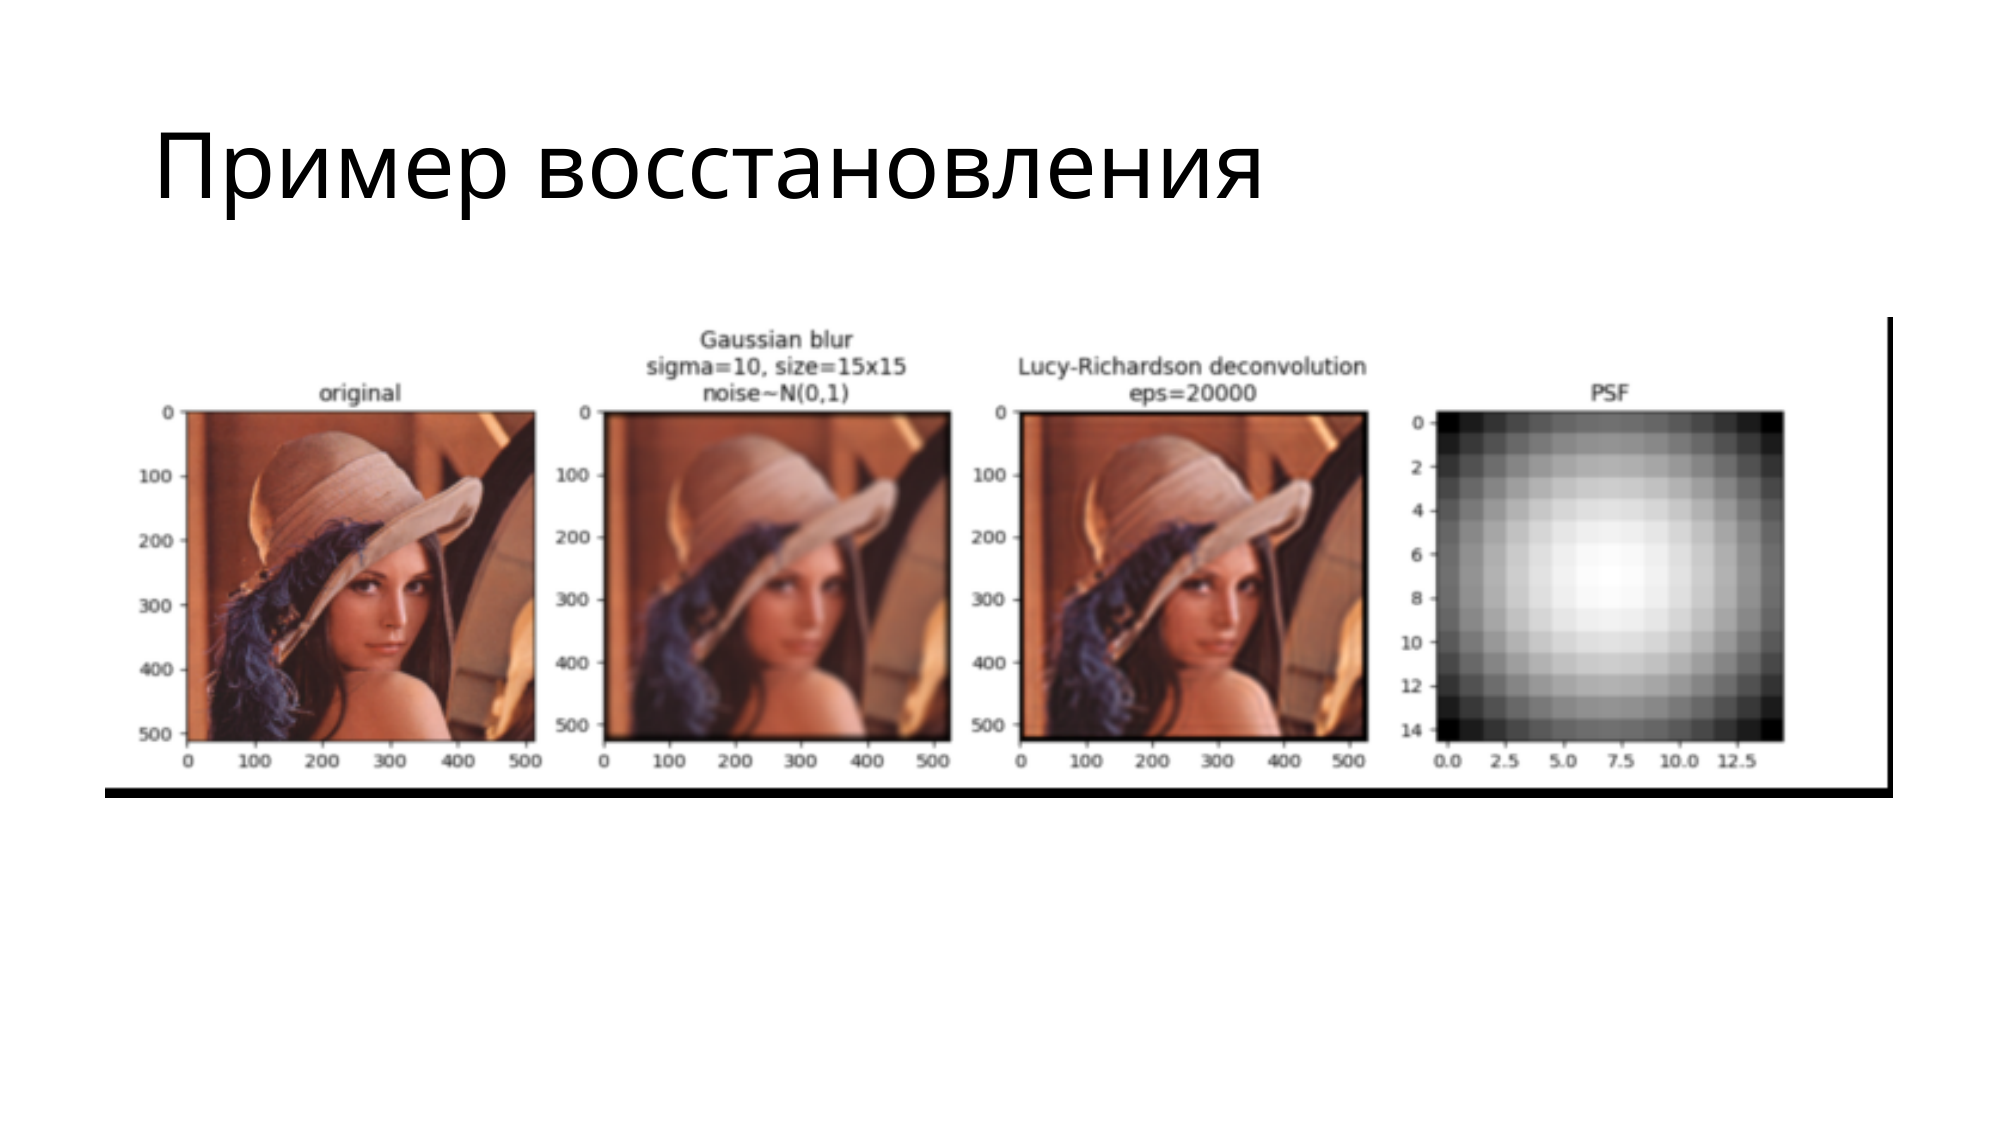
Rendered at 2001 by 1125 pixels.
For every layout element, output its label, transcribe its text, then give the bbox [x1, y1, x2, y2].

title Пример восстановления [137, 59, 1863, 278]
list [105, 317, 1895, 808]
